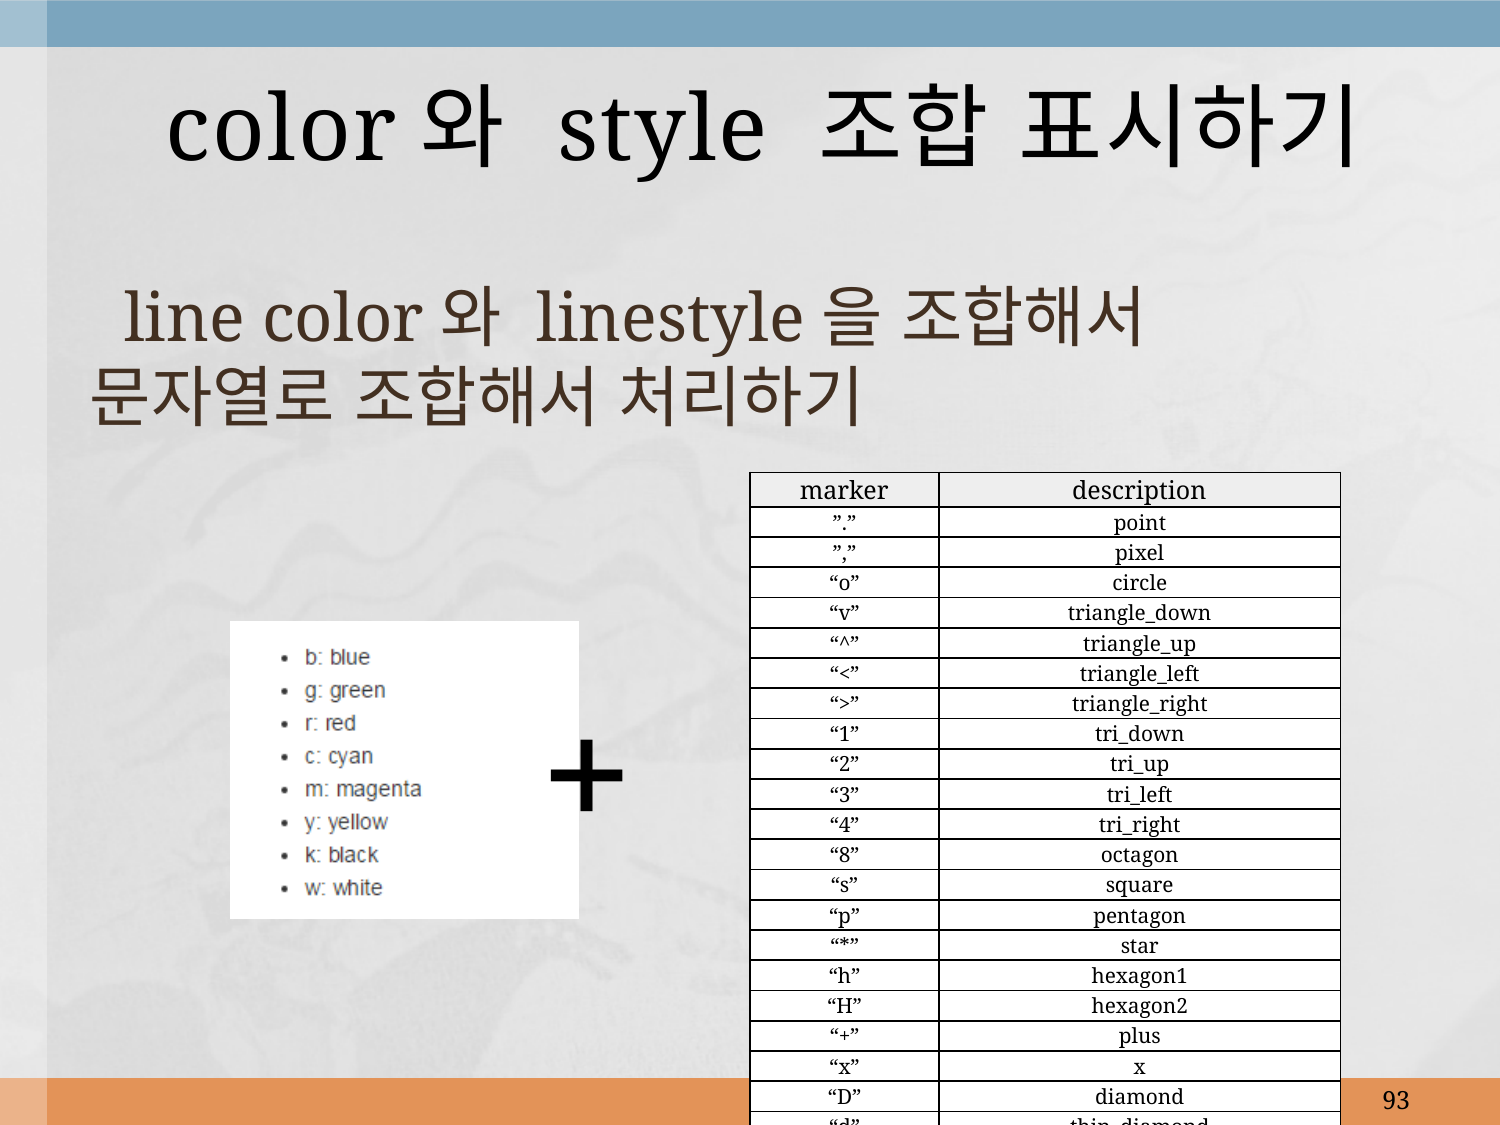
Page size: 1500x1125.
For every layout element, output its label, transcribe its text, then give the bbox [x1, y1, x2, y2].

table_cell “4” [751, 810, 938, 838]
text_box + [580, 661, 688, 877]
table_cell tri_right [940, 810, 1340, 838]
table_cell “d” [751, 1112, 938, 1125]
table_cell tri_left [940, 780, 1340, 808]
table_cell octagon [940, 840, 1340, 869]
table_cell triangle_up [940, 629, 1340, 657]
table_cell “v” [751, 598, 938, 627]
table_cell “<” [751, 659, 938, 687]
table_cell plus [940, 1022, 1340, 1050]
table_cell thin_diamond [940, 1112, 1340, 1125]
table_cell “1” [751, 719, 938, 748]
table_cell “H” [751, 991, 938, 1020]
title color와 style 조합 표시하기 [49, 46, 1454, 202]
table_cell tri_down [940, 719, 1340, 748]
table_cell “3” [751, 780, 938, 808]
table_cell pentagon [940, 901, 1340, 929]
table_cell point [940, 508, 1340, 536]
table_cell square [940, 870, 1340, 899]
table_cell “o” [751, 568, 938, 597]
table_cell diamond [940, 1082, 1340, 1111]
table_header marker [751, 473, 938, 506]
table_cell ”.” [751, 508, 938, 536]
table_cell x [940, 1052, 1340, 1080]
table_cell “x” [751, 1052, 938, 1080]
table_cell pixel [940, 538, 1340, 566]
table_cell “2” [751, 750, 938, 778]
table_cell “+” [751, 1022, 938, 1050]
slide_number 93 [1341, 1078, 1425, 1125]
list line color와 linestyle을 조합해서 문자열로 조합해서 처리하기 [75, 267, 1425, 539]
table_cell “^” [751, 629, 938, 657]
picture [230, 621, 579, 919]
table_cell ”,” [751, 538, 938, 566]
table_cell “D” [751, 1082, 938, 1111]
table_header description [940, 473, 1340, 506]
table_cell hexagon2 [940, 991, 1340, 1020]
table_cell triangle_down [940, 598, 1340, 627]
table_cell hexagon1 [940, 961, 1340, 990]
table_cell “s” [751, 870, 938, 899]
table_cell triangle_right [940, 689, 1340, 718]
table_cell “*” [751, 931, 938, 959]
table_cell tri_up [940, 750, 1340, 778]
table_cell “>” [751, 689, 938, 718]
table_cell star [940, 931, 1340, 959]
table_cell “p” [751, 901, 938, 929]
table_cell circle [940, 568, 1340, 597]
table_cell triangle_left [940, 659, 1340, 687]
table_cell “8” [751, 840, 938, 869]
table_cell “h” [751, 961, 938, 990]
